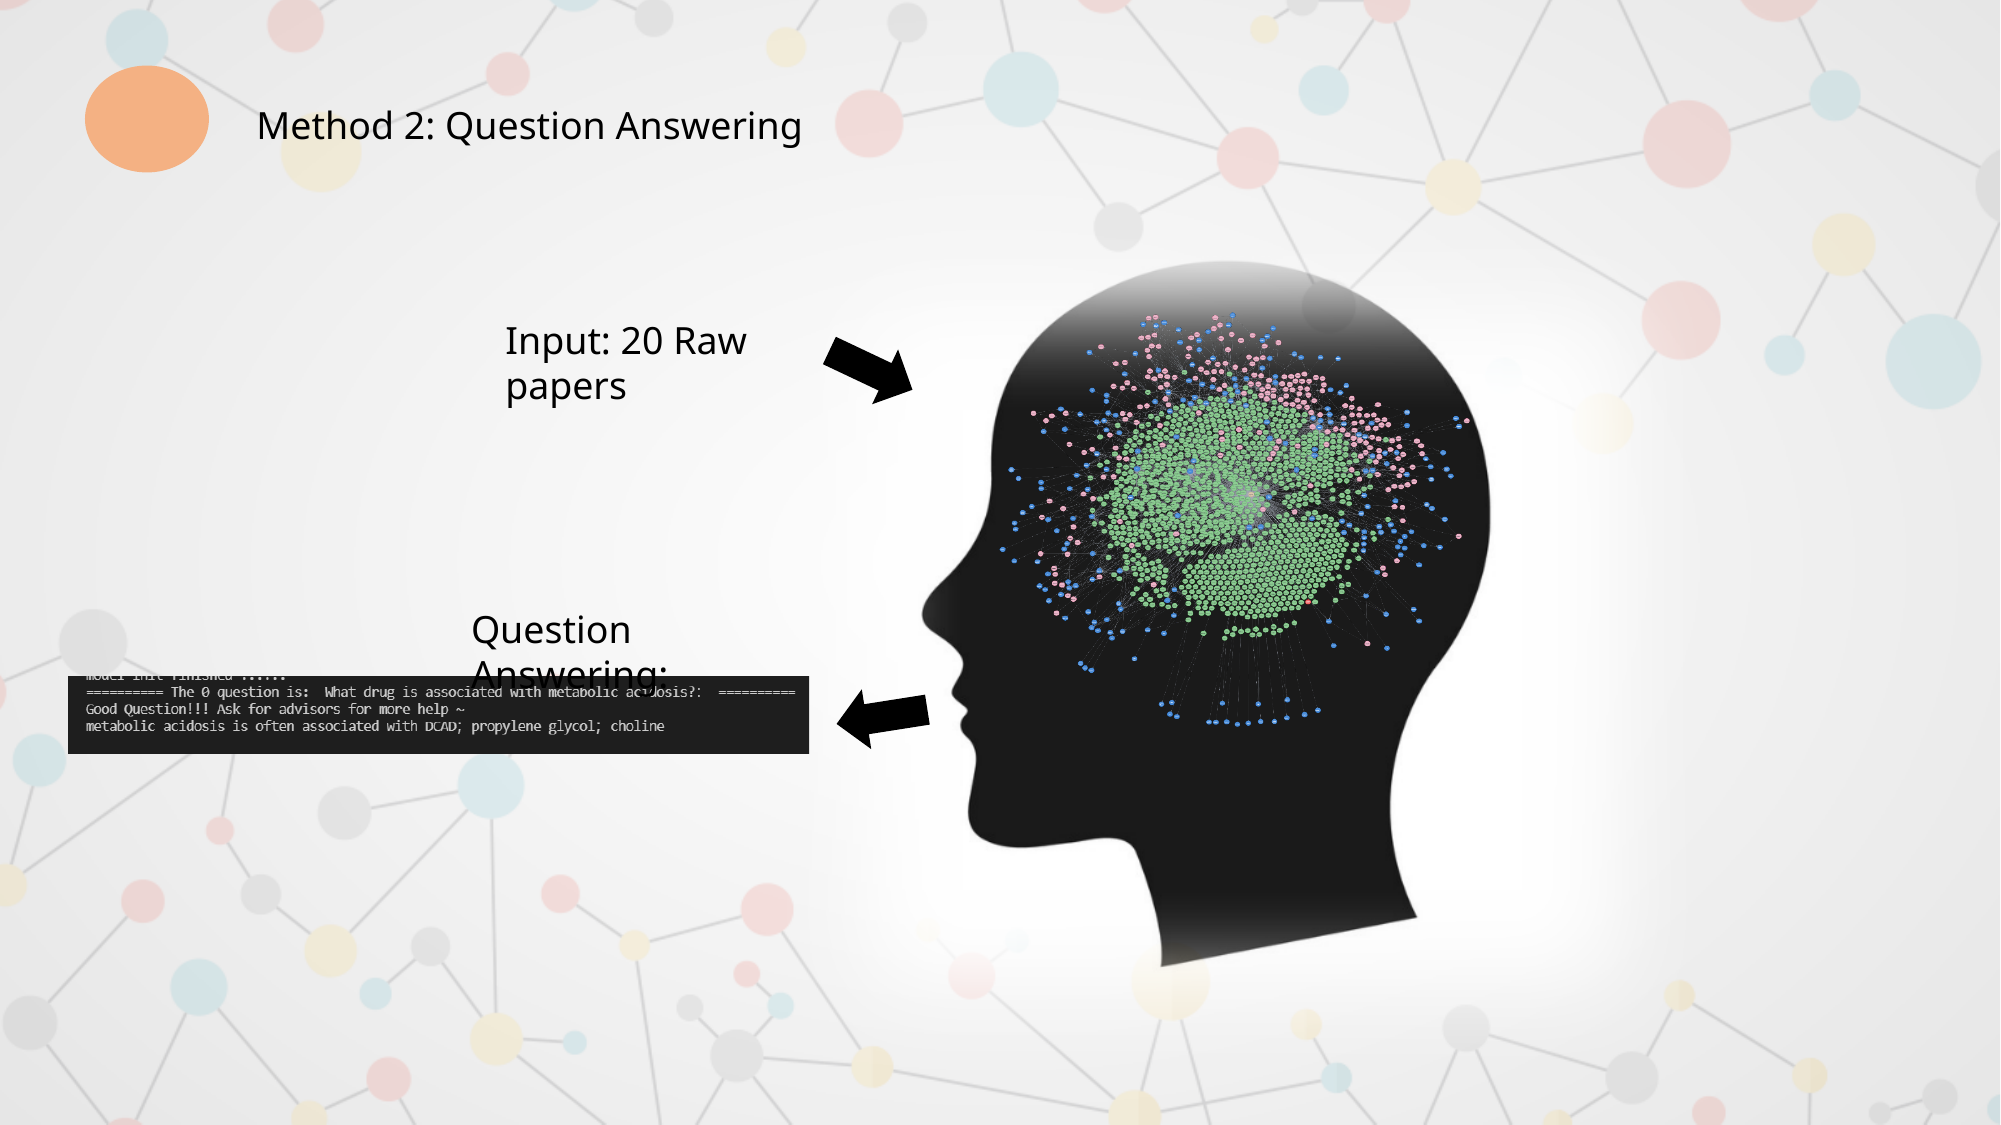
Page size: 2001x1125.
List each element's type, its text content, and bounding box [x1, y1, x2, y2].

text_box [83, 64, 210, 174]
text_box Input: 20 Raw papers [490, 309, 763, 415]
text_box Method 2: Question Answering [241, 94, 1392, 154]
text_box Question Answering: [456, 598, 763, 676]
picture [0, 0, 2001, 1125]
